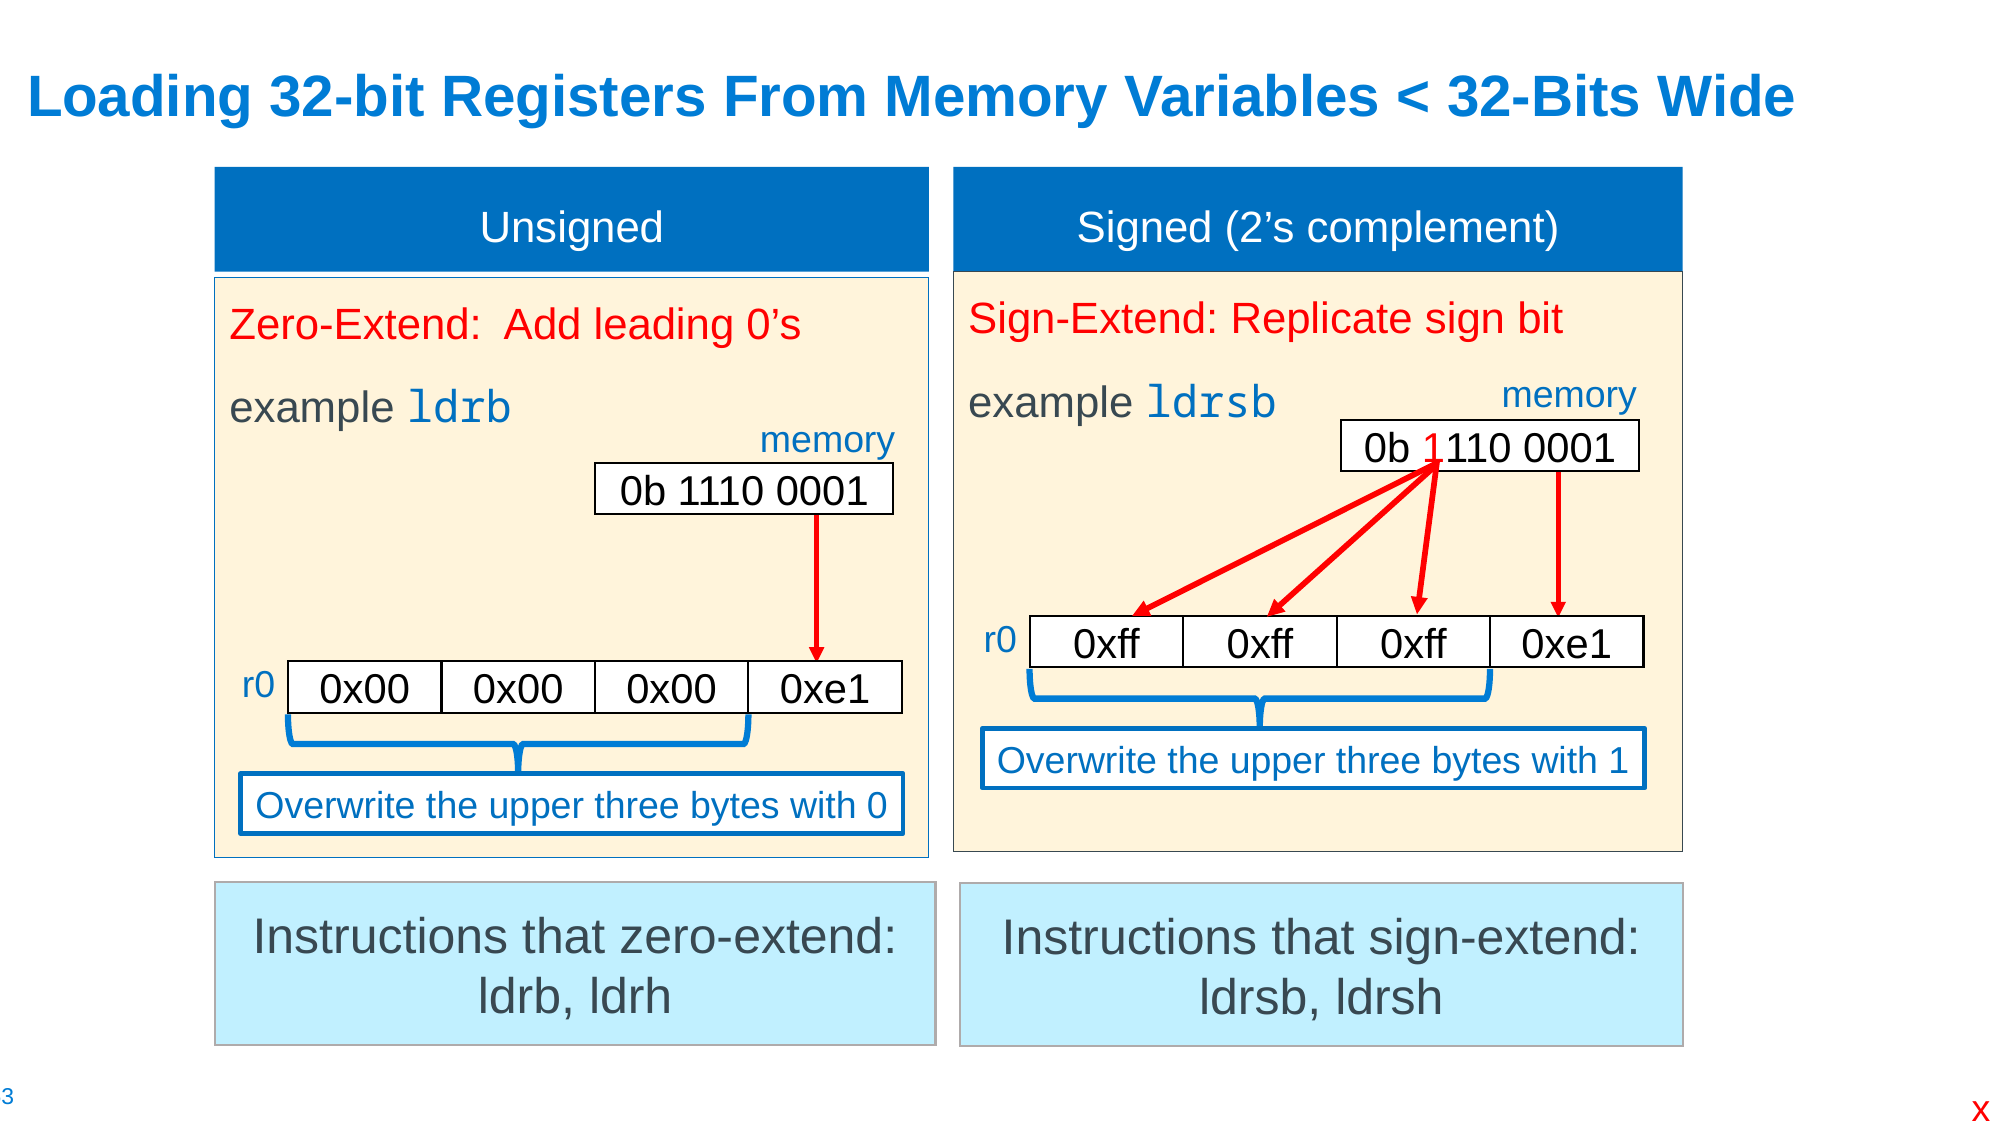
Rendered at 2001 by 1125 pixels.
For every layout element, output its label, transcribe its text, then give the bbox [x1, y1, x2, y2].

text_box r0 [227, 652, 291, 713]
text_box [953, 166, 1683, 1046]
text_box Instructions that zero-extend: ldrb, ldrh [214, 881, 937, 1046]
text_box x [1956, 1076, 2000, 1125]
text_box Unsigned [214, 166, 929, 272]
text_box Overwrite the upper three bytes with 0 [240, 773, 904, 834]
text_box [288, 661, 902, 713]
text_box [287, 714, 749, 773]
text_box Zero-Extend: Add leading 0’s example ldrb [214, 277, 929, 858]
text_box 0b 1110 0001 [594, 462, 894, 515]
text_box memory [745, 408, 911, 468]
title Loading 32-bit Registers From Memory Variables < 32-Bits Wide [12, 19, 1987, 137]
